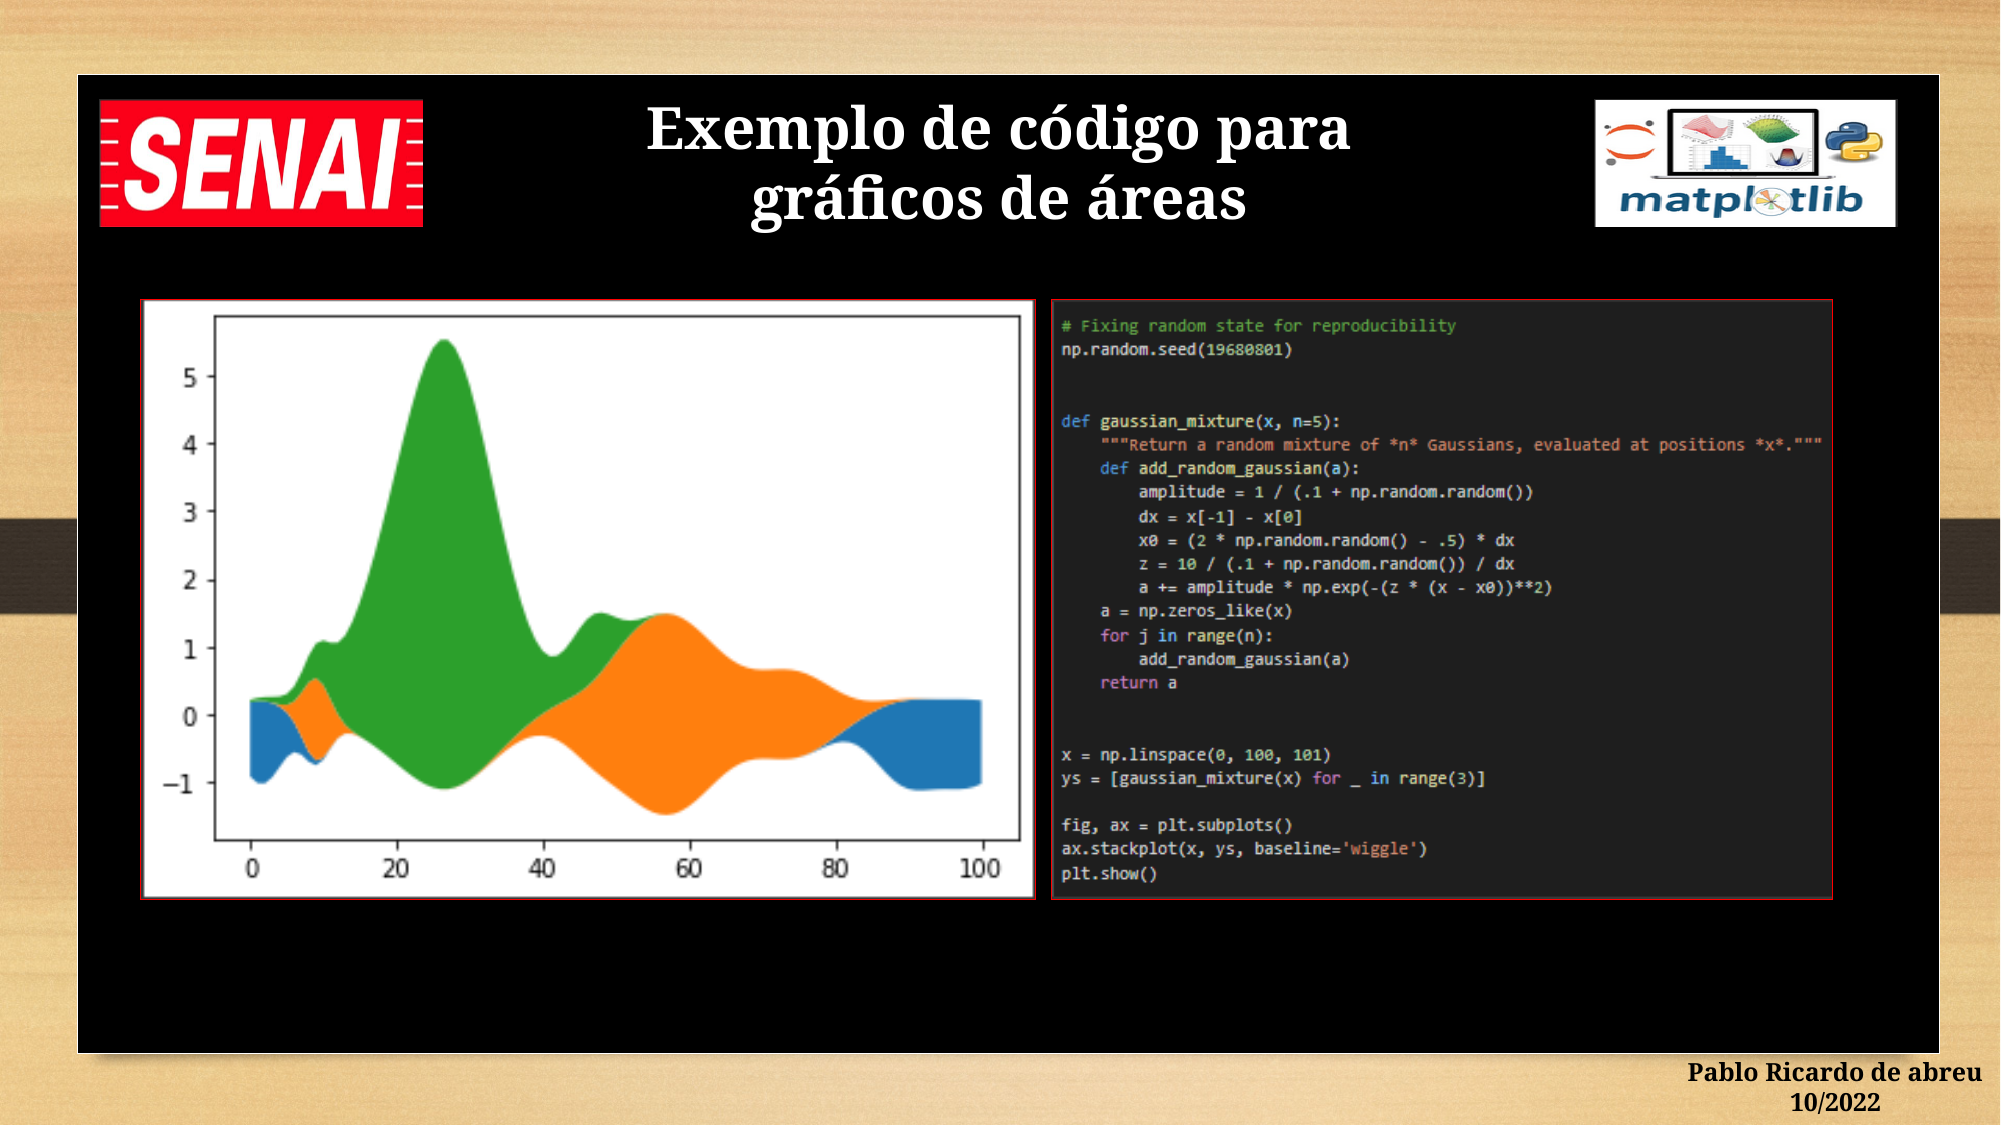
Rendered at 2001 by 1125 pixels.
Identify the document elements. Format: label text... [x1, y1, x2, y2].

picture [0, 0, 2001, 1125]
text_box Exemplo de código para gráficos de áreas [600, 83, 1400, 239]
